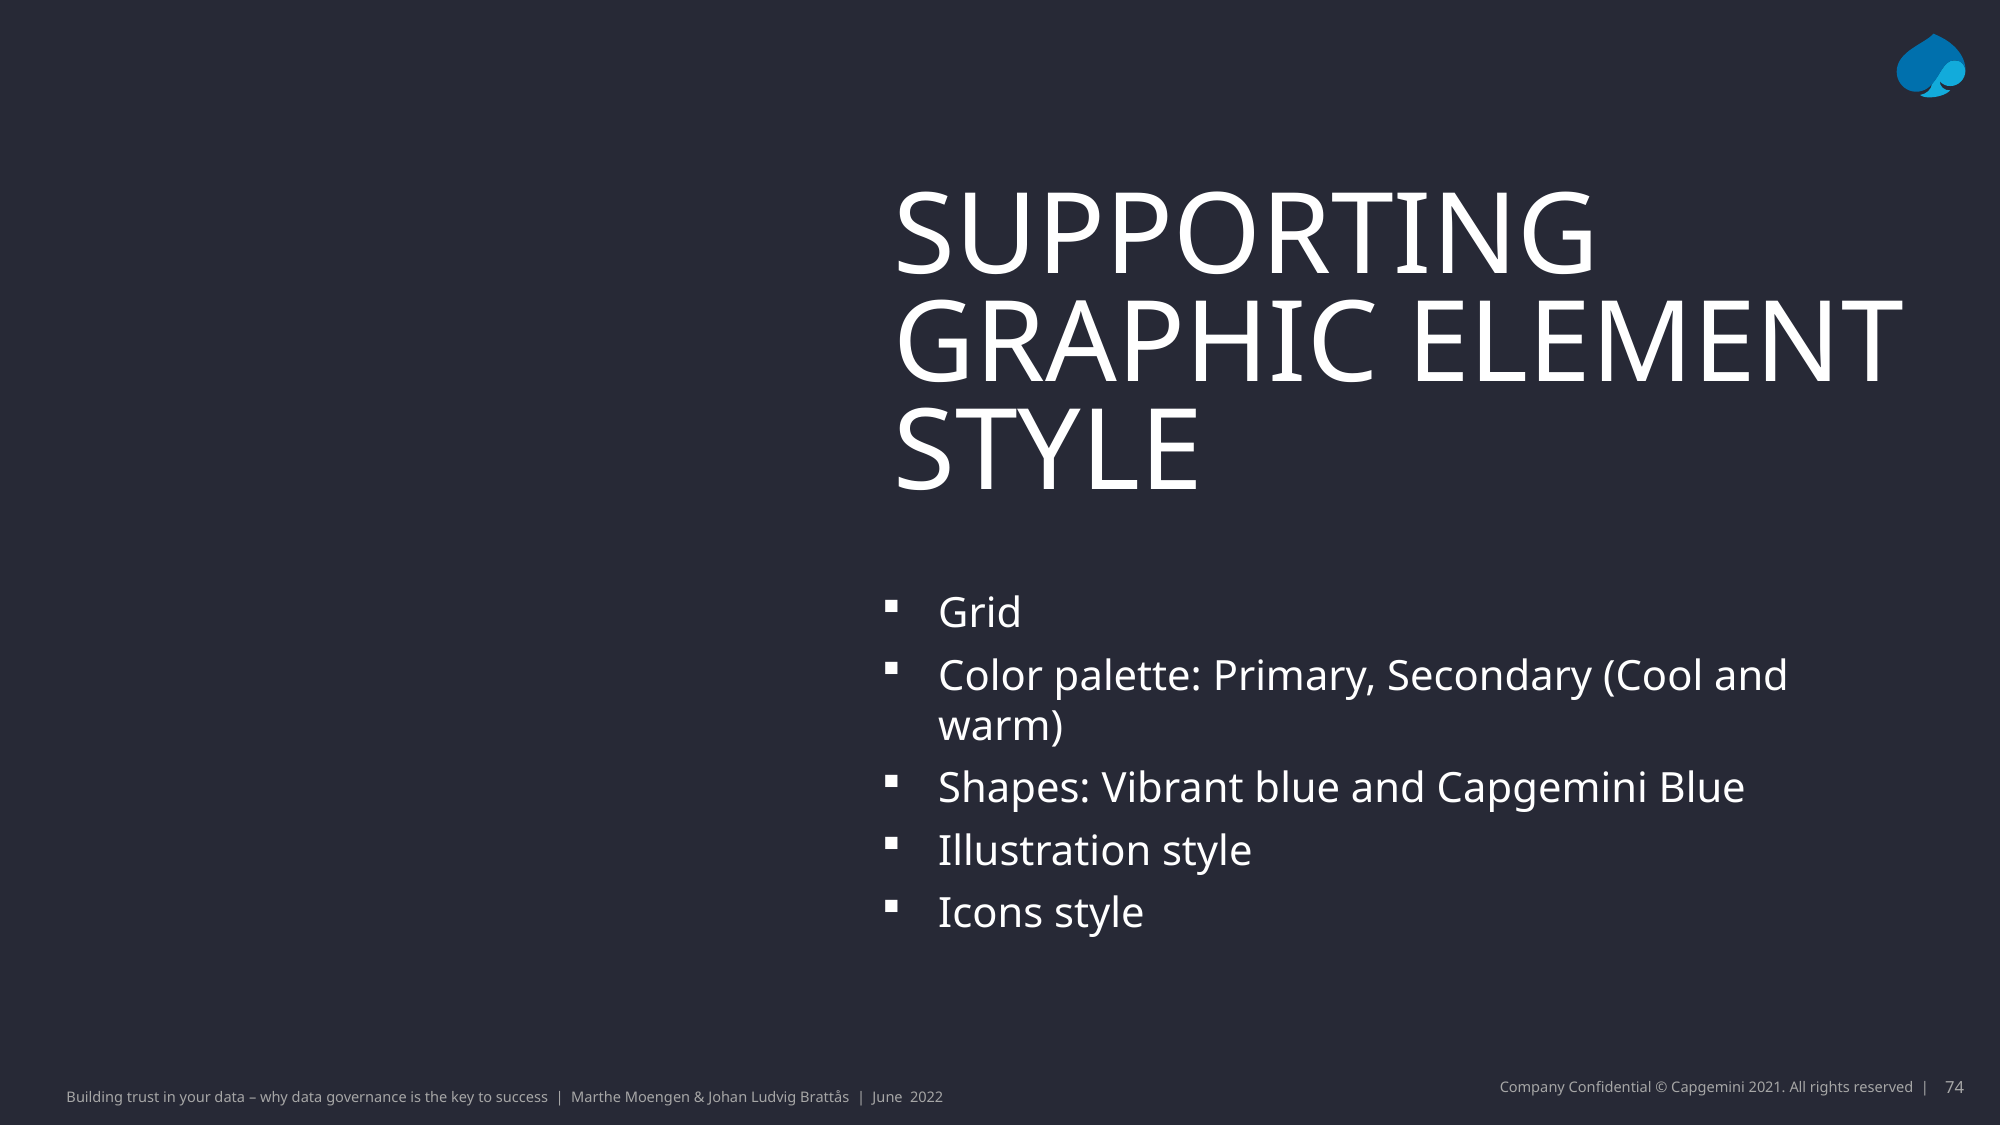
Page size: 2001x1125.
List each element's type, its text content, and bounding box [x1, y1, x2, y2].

list Grid Color palette: Primary, Secondary (Cool and warm) Shapes: Vibrant blue and Capgemini Blue Illustration style Icons style [881, 586, 1898, 1047]
title SUPPORTING GRAPHIC ELEMENT STYLE [881, 113, 2000, 511]
